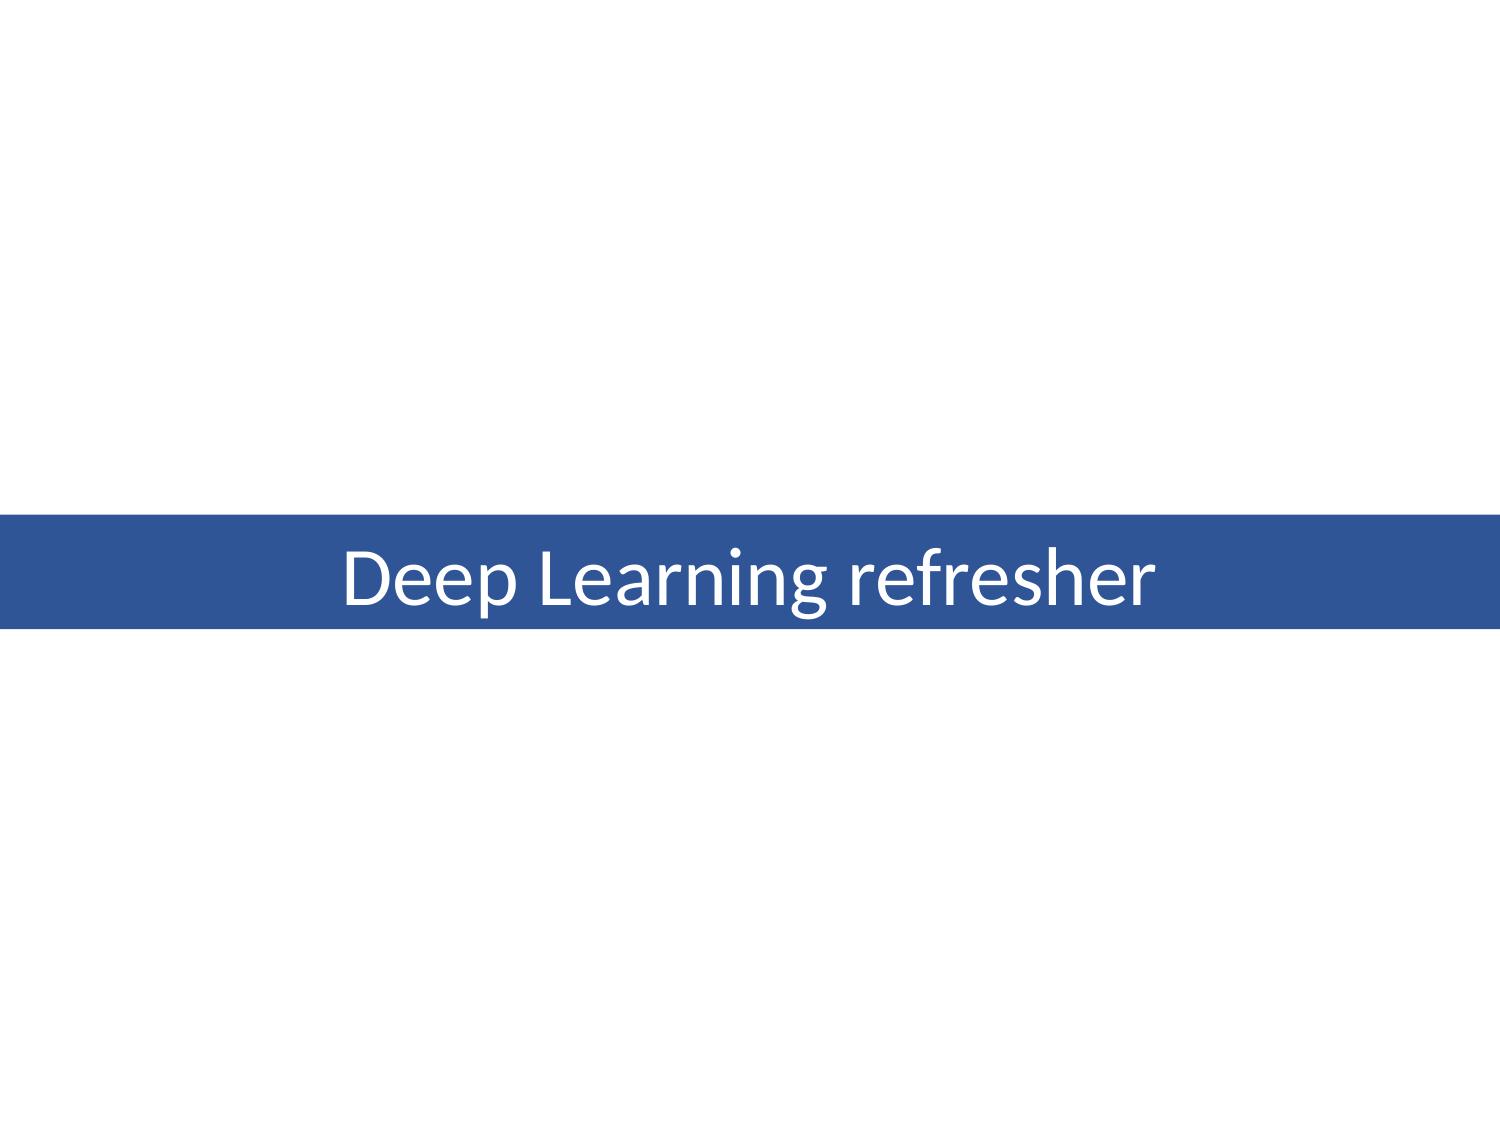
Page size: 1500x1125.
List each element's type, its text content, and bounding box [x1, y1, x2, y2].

text_box Deep Learning refresher [0, 514, 1500, 630]
